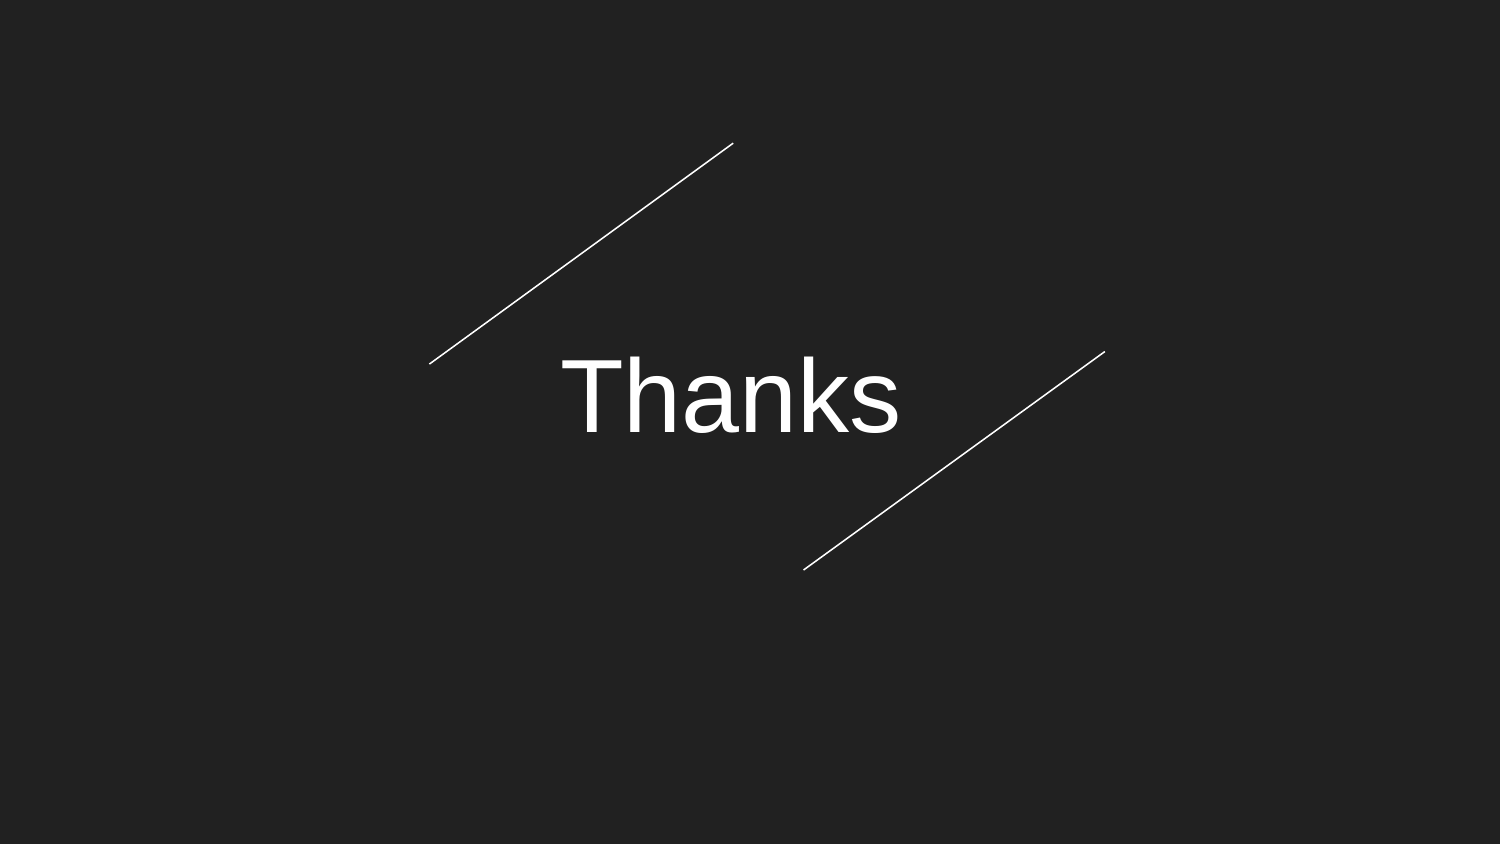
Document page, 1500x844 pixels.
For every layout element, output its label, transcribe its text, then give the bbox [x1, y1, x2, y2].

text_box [803, 351, 1106, 571]
text_box Thanks [357, 313, 1105, 469]
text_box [429, 142, 734, 365]
